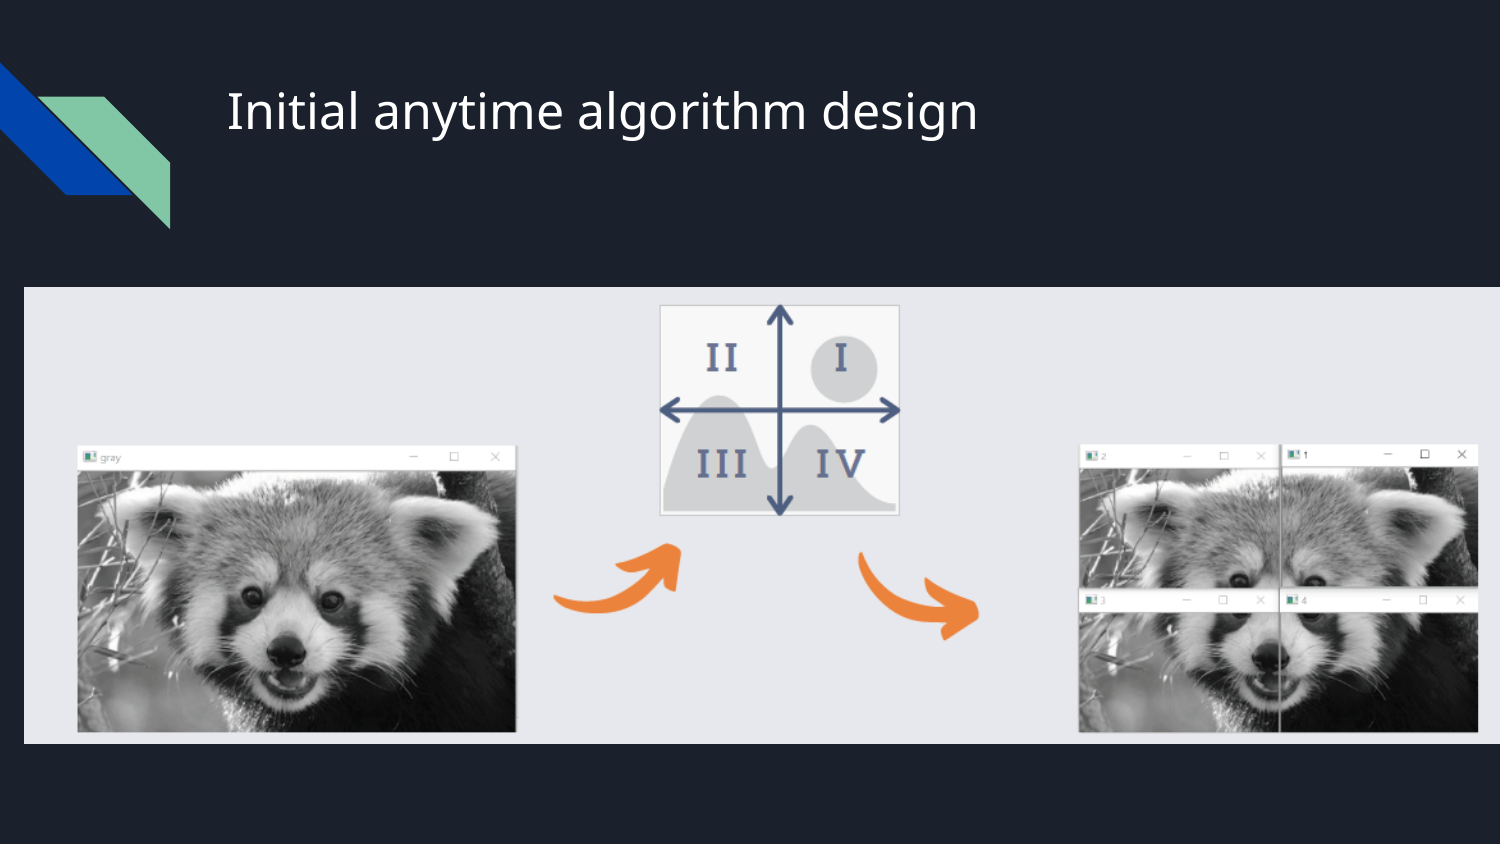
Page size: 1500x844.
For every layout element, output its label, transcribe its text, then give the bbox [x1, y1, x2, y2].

title Initial anytime algorithm design [212, 64, 1368, 215]
picture [24, 287, 1500, 744]
